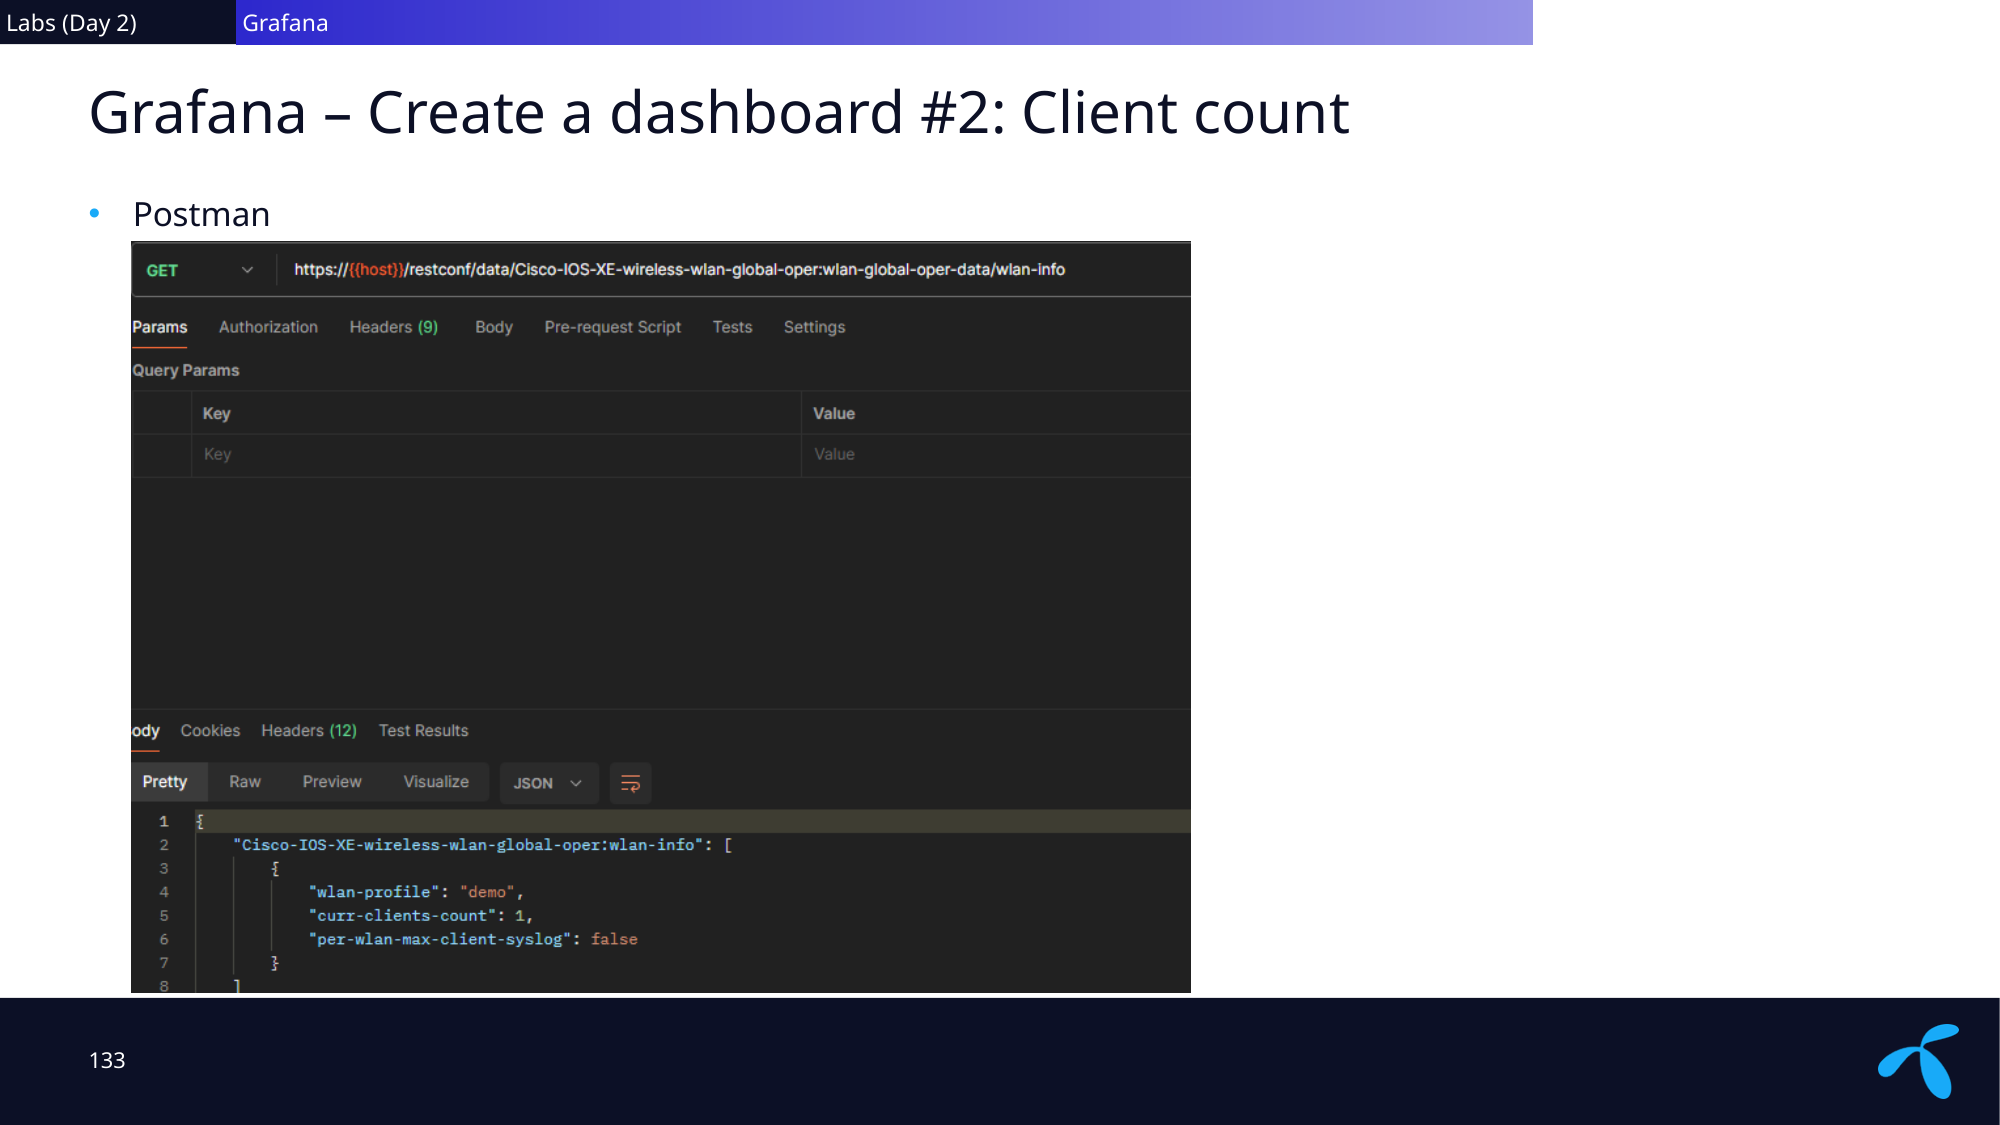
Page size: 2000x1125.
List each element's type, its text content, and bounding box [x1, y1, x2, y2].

picture [131, 241, 1191, 993]
title Grafana – Create a dashboard #2: Client count [88, 70, 1911, 159]
text_box Grafana [236, 0, 1533, 45]
slide_number 133 [88, 1024, 237, 1099]
footer Labs (Day 2) [0, 0, 236, 45]
list Postman [88, 159, 1911, 954]
picture [1878, 1024, 1959, 1099]
